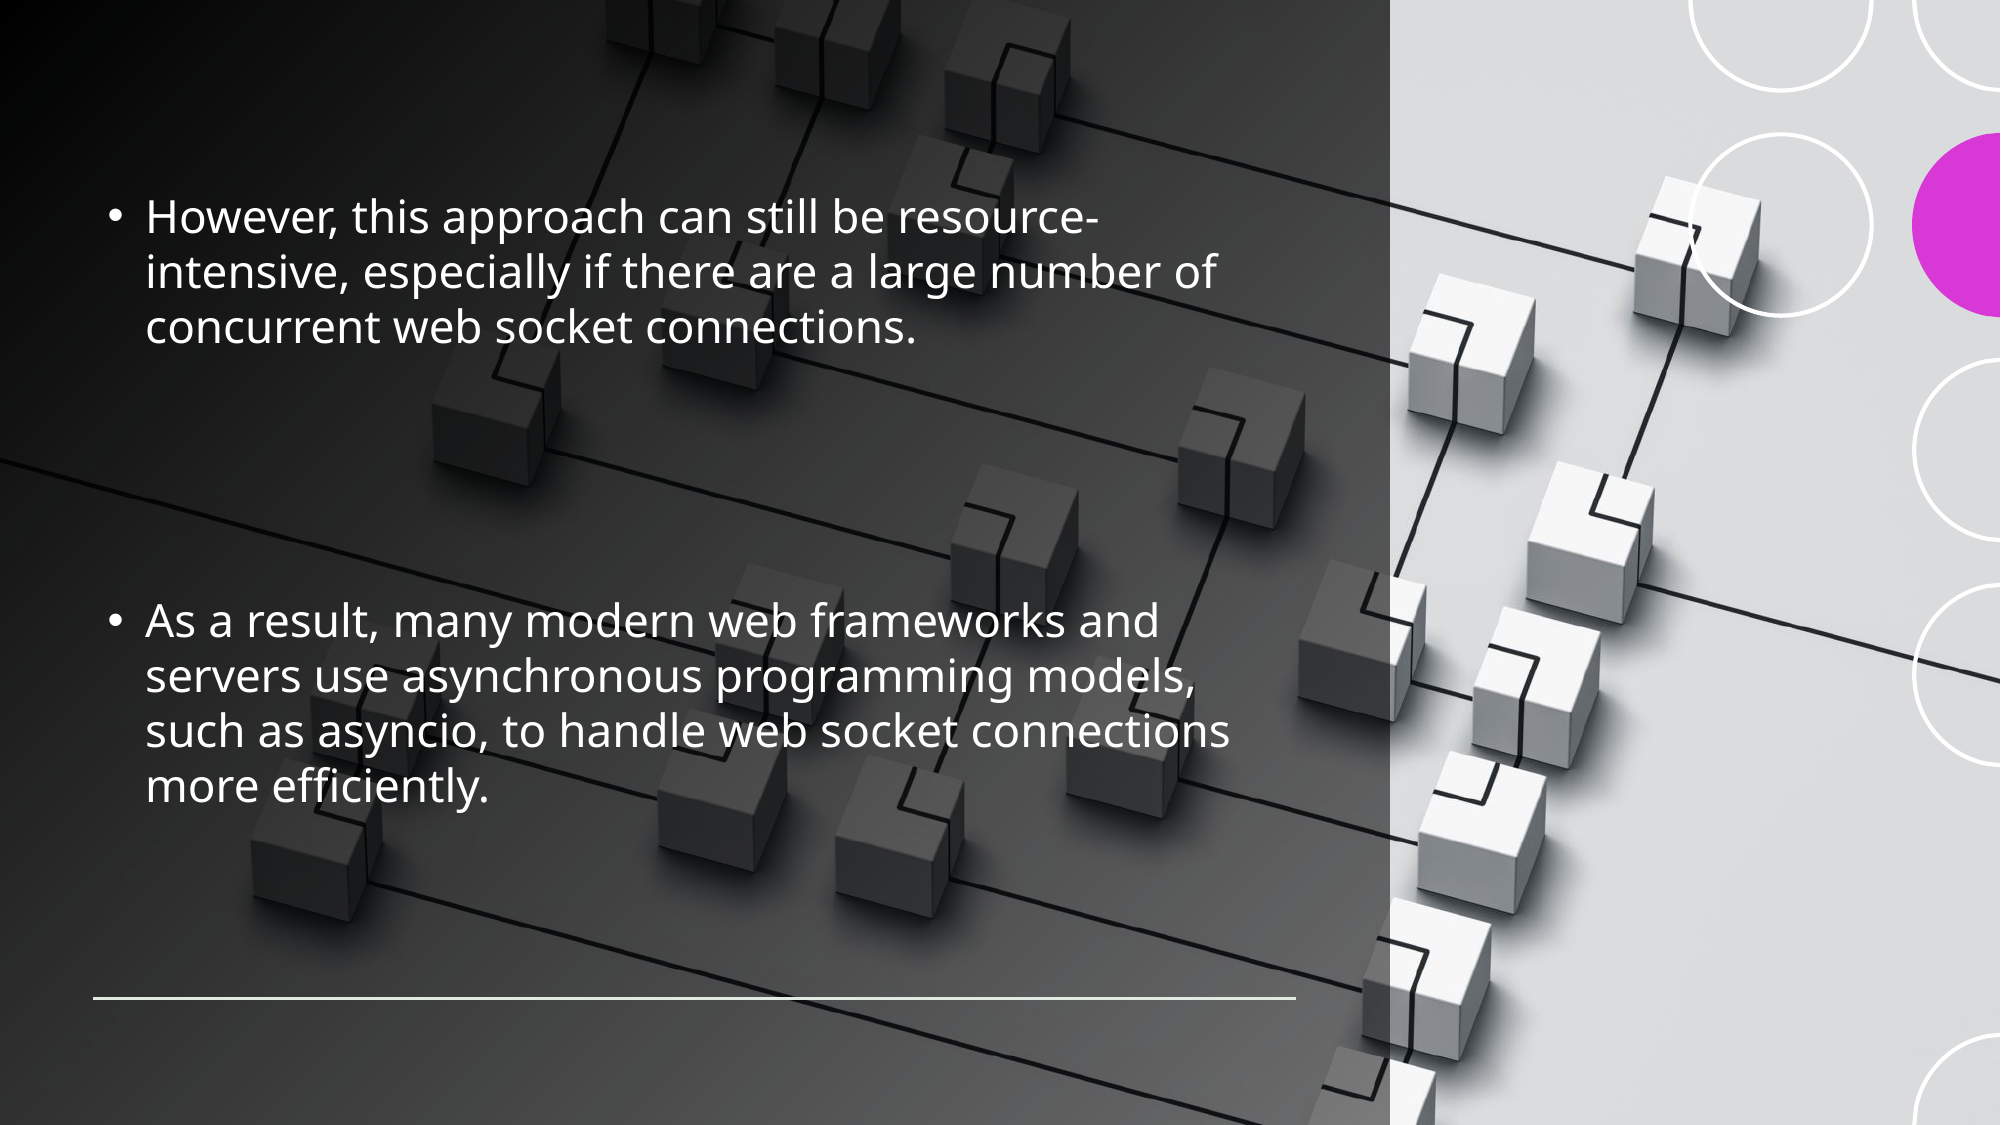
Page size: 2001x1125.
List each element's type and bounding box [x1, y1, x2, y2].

picture [0, 0, 1688, 1125]
text_box [1688, 0, 2000, 1125]
